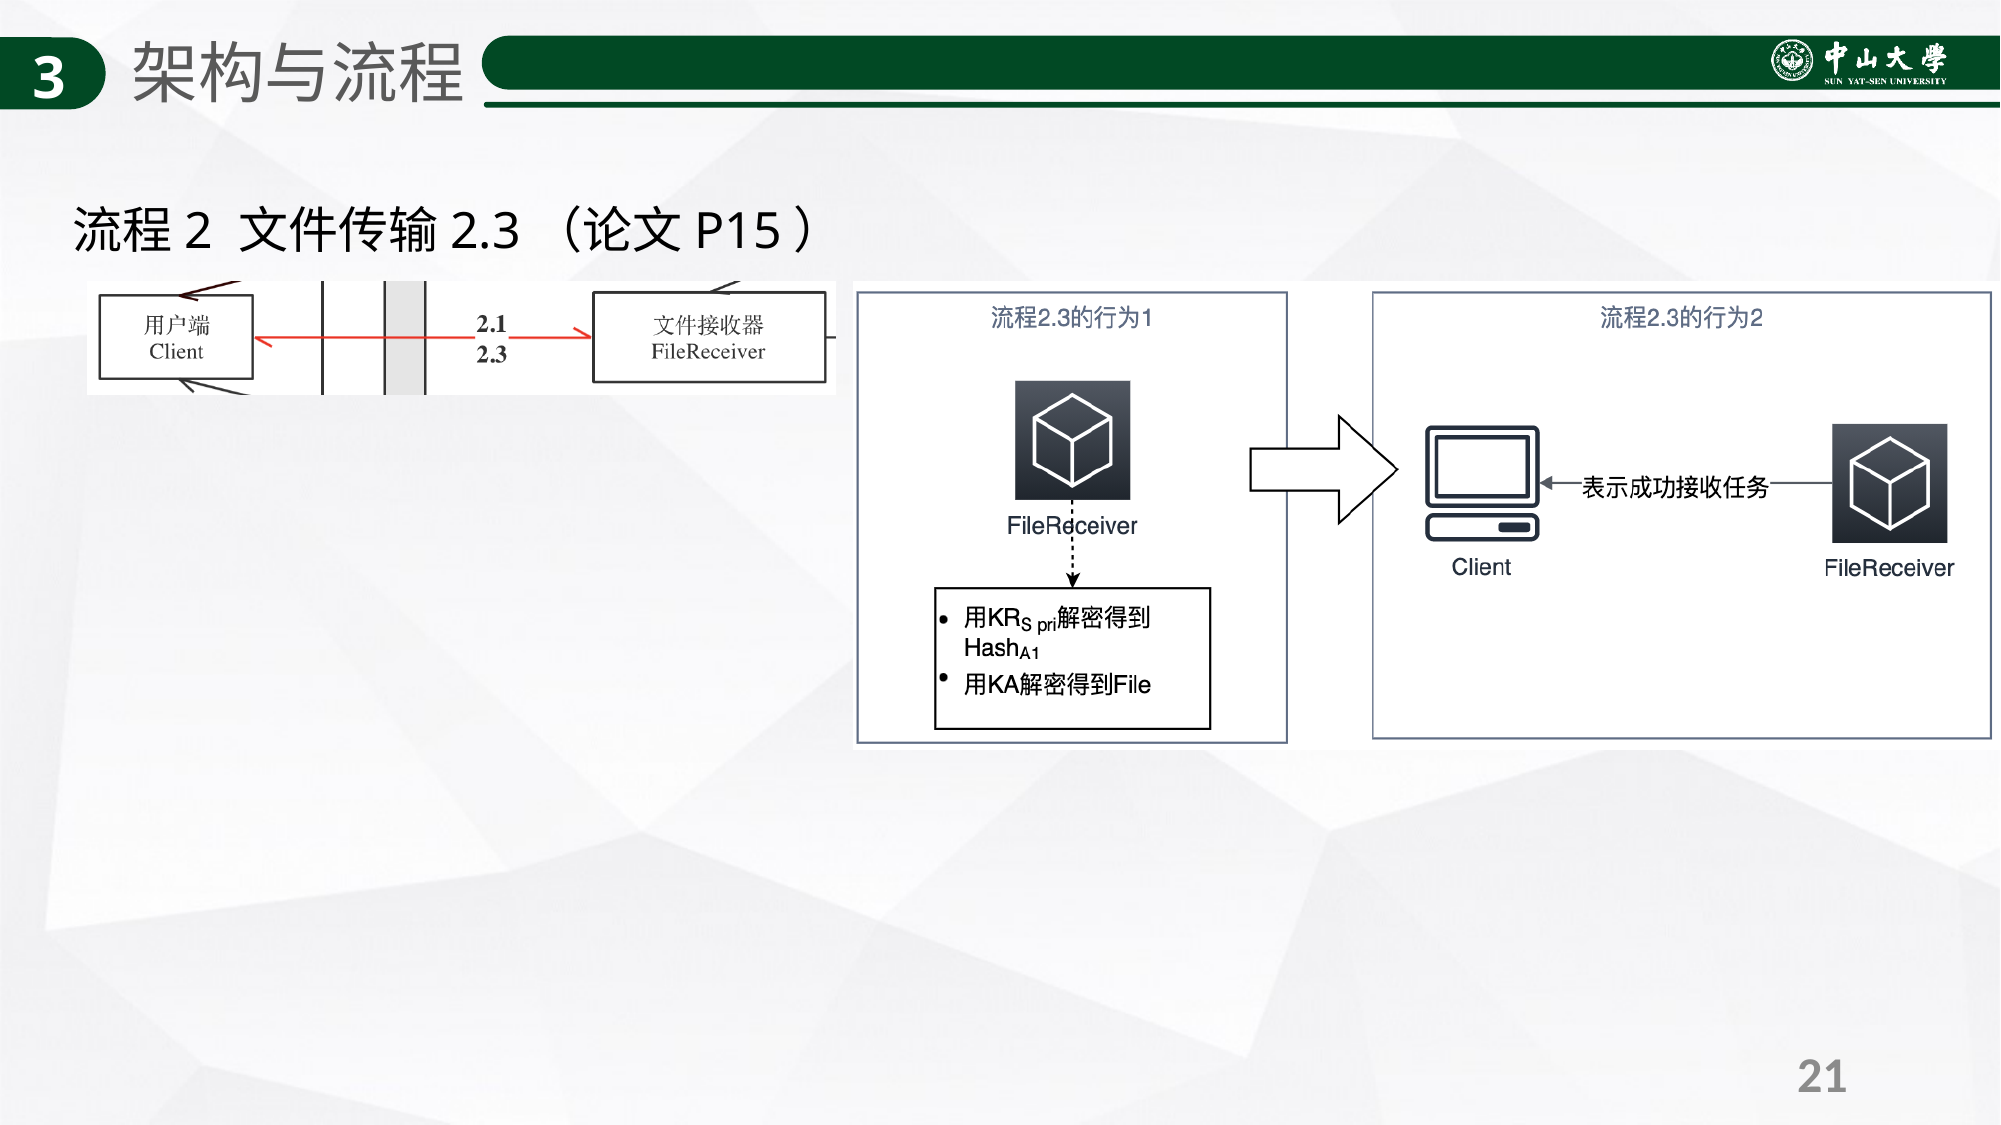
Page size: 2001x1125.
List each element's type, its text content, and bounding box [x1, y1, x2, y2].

slide_number 21 [1412, 1042, 1863, 1103]
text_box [0, 33, 106, 119]
picture [0, 0, 2001, 1125]
text_box 架构与流程 [116, 23, 481, 119]
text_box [481, 35, 2000, 108]
text_box 流程2 文件传输2.3（论文P15） [57, 190, 859, 266]
